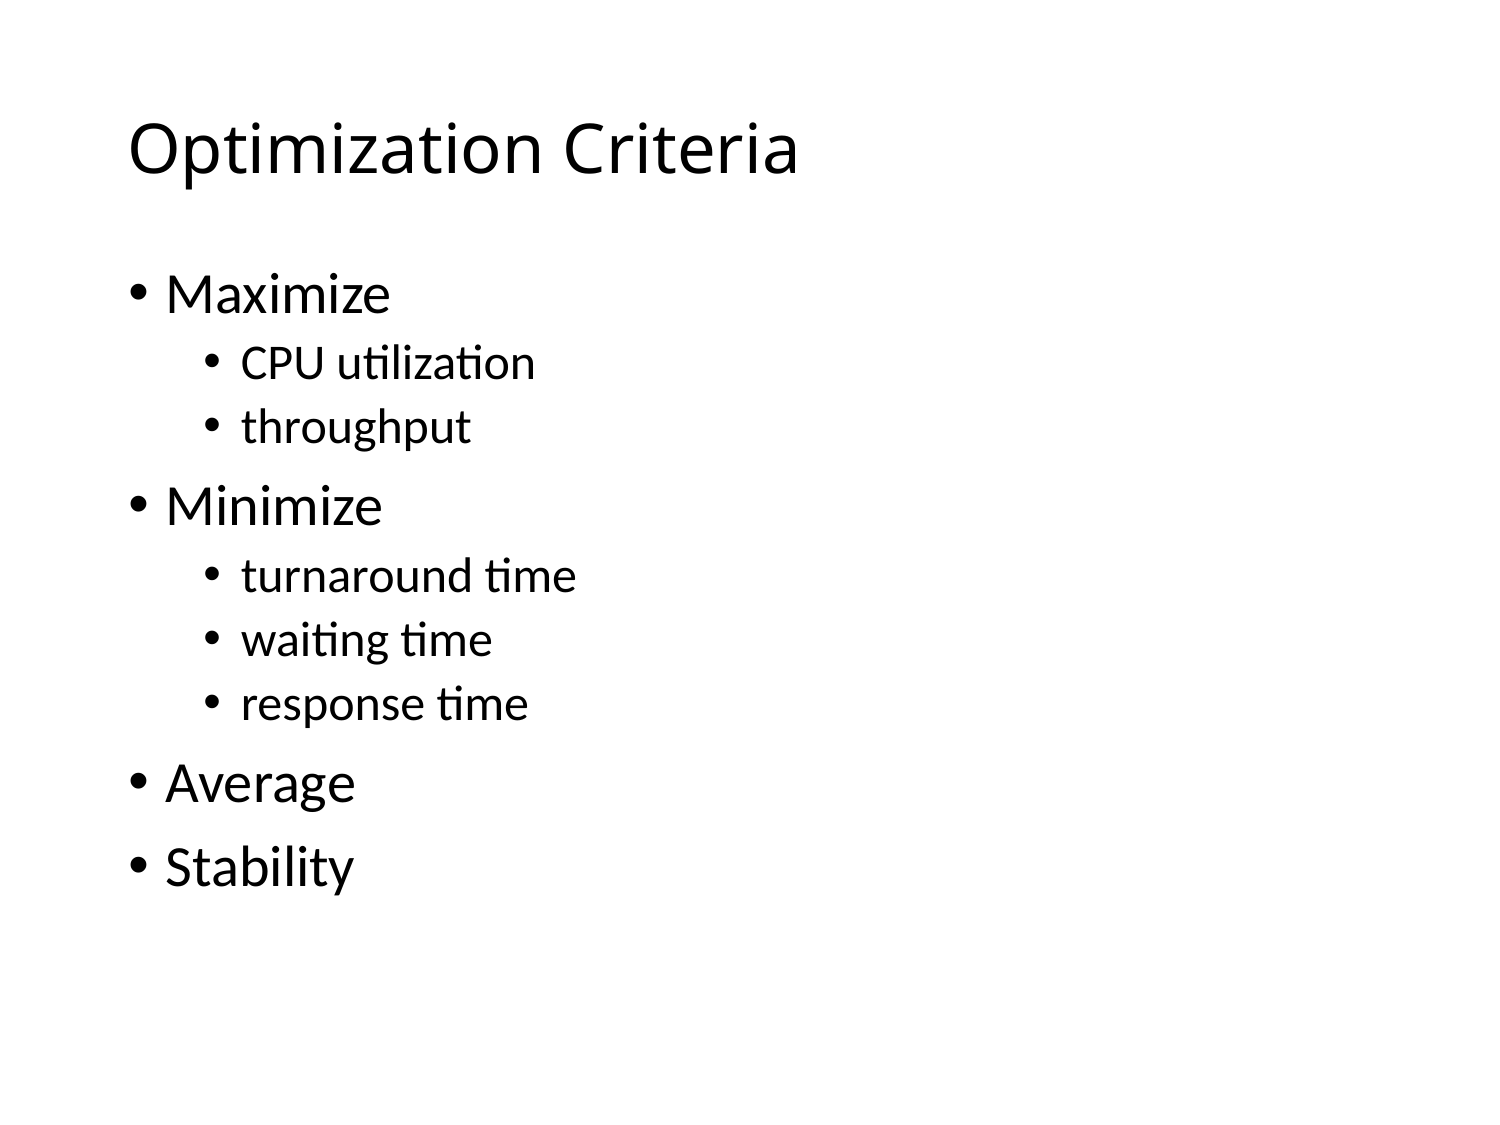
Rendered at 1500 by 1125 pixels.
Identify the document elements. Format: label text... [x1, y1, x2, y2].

title Optimization Criteria [112, 98, 1438, 199]
list Maximize CPU utilization throughput Minimize turnaround time waiting time response time Average Stability [113, 255, 1366, 991]
